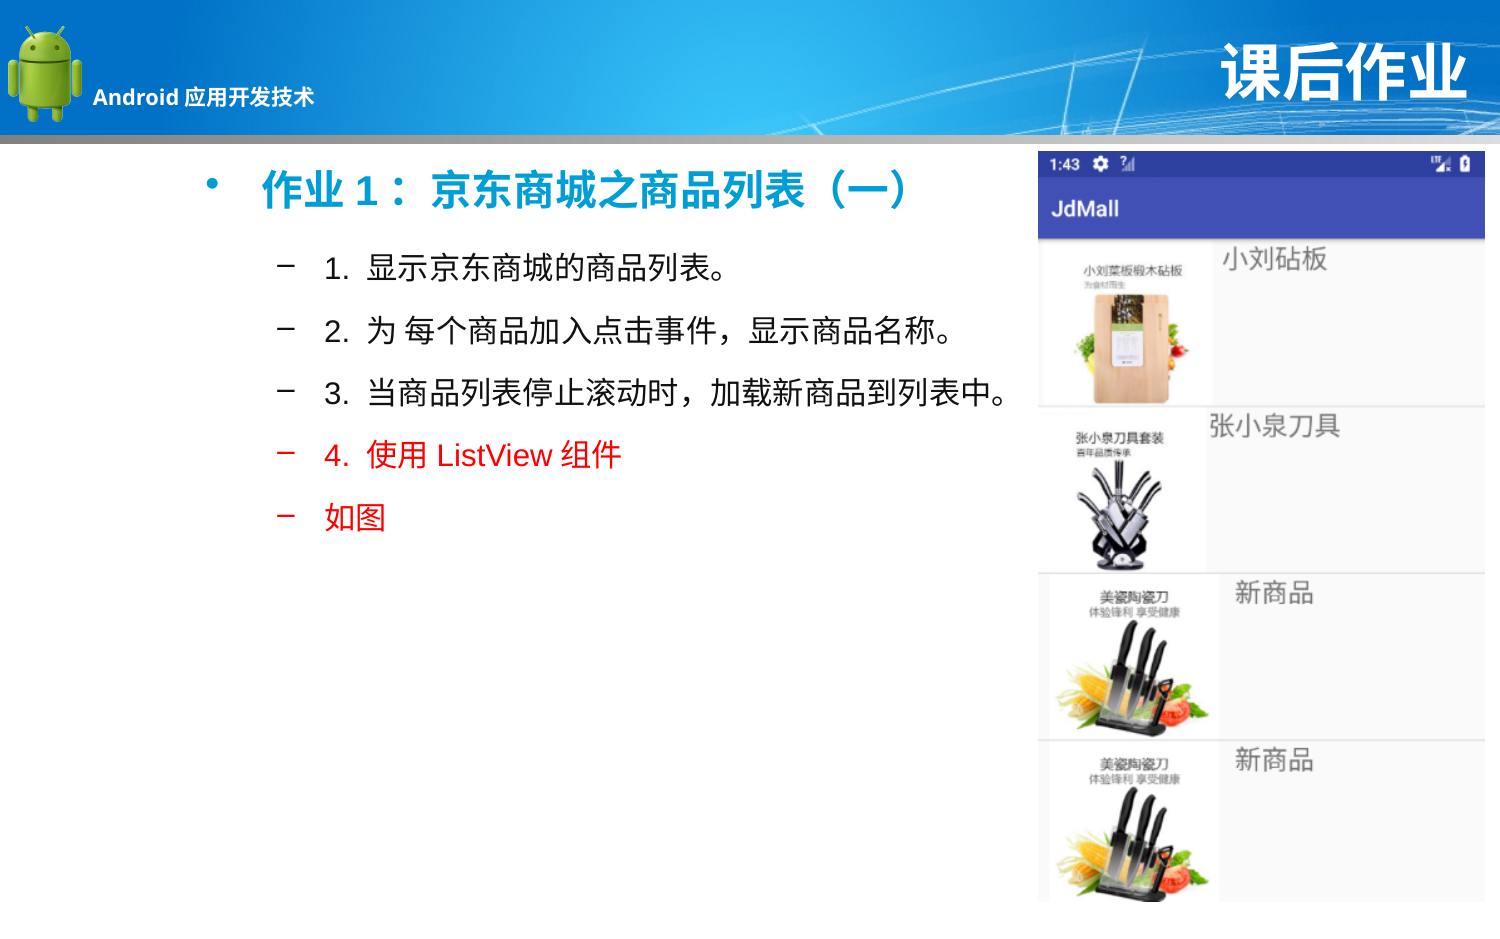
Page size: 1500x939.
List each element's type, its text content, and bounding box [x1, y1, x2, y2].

text_box 作业1：京东商城之商品列表（一） [190, 131, 946, 222]
text_box 1. 显示京东商城的商品列表。 2. 为 每个商品加入点击事件，显示商品名称。 3. 当商品列表停止滚动时，加载新商品到列表中。 4. 使用ListView组件 如图 [187, 222, 1032, 877]
text_box 课后作业 [731, 17, 1485, 123]
picture [1038, 151, 1485, 903]
picture [0, 0, 1500, 136]
